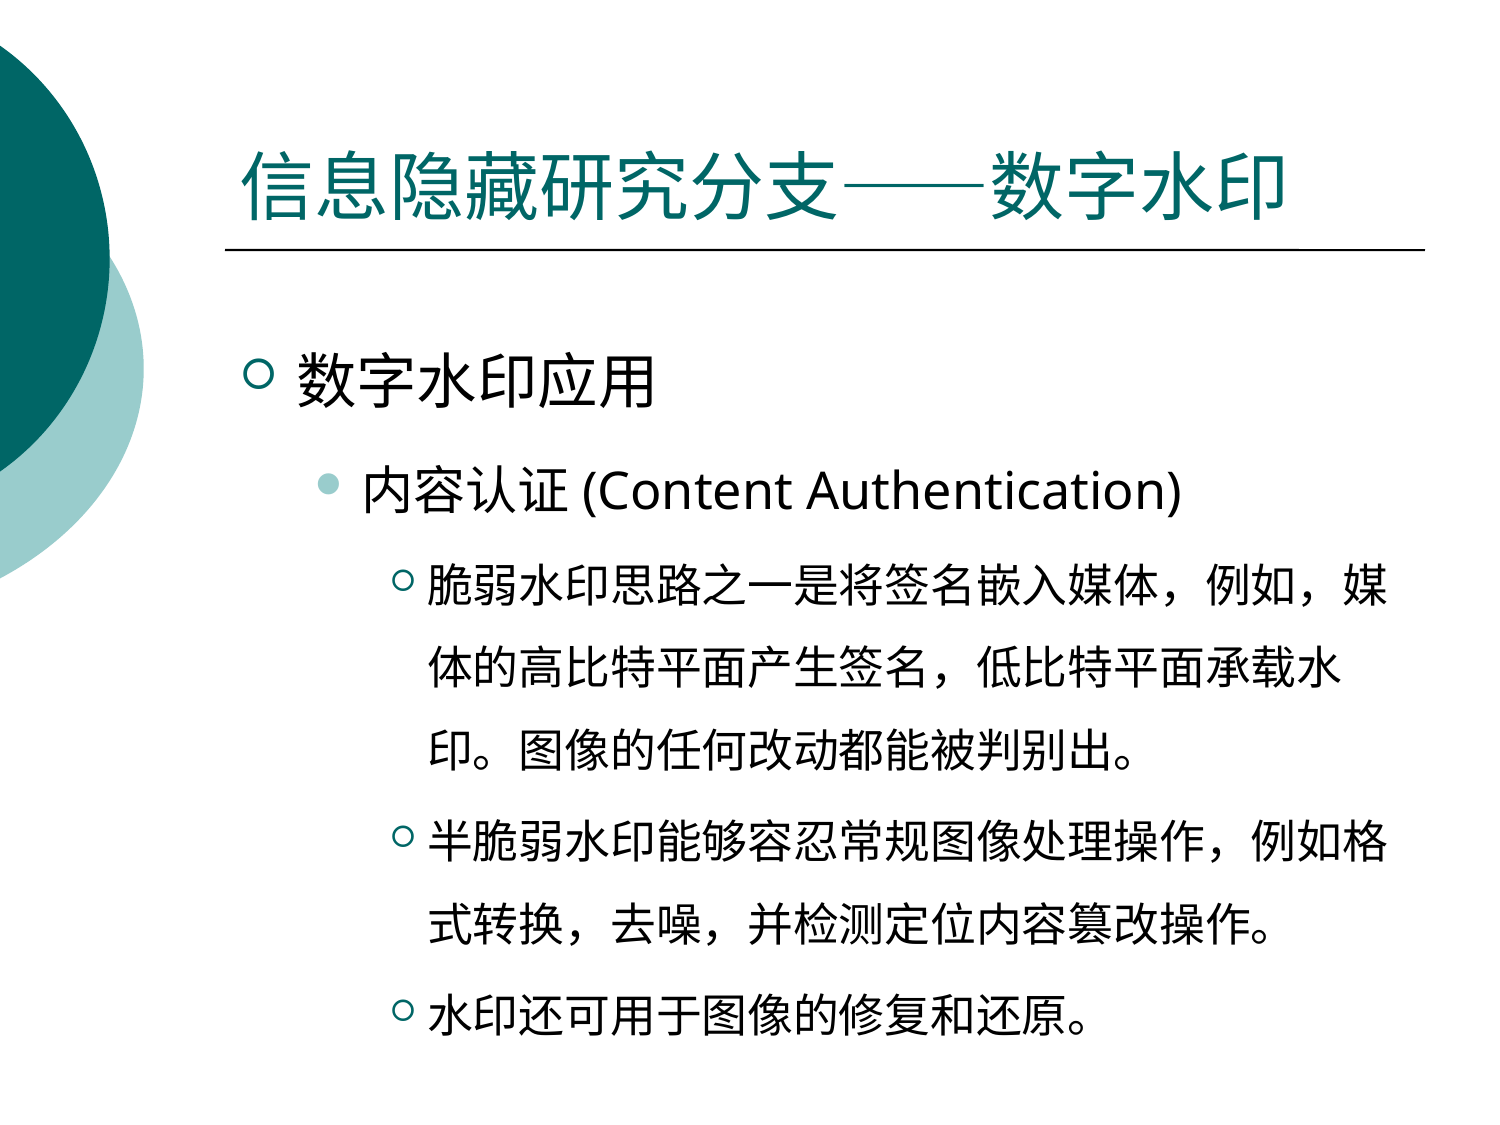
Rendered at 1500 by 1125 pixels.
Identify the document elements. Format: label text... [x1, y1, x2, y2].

title 信息隐藏研究分支——数字水印 [224, 49, 1425, 237]
list 数字水印应用 内容认证(Content Authentication) 脆弱水印思路之一是将签名嵌入媒体，例如，媒体的高比特平面产生签名，低比特平面承载水印。图像的任何改动都能被判别出。 半脆弱水印能够容忍常规图像处理操作，例如格式转换，去噪，并检测定位内容篡改操作。 水印还可用于图像的修复和还原。 [224, 299, 1425, 975]
